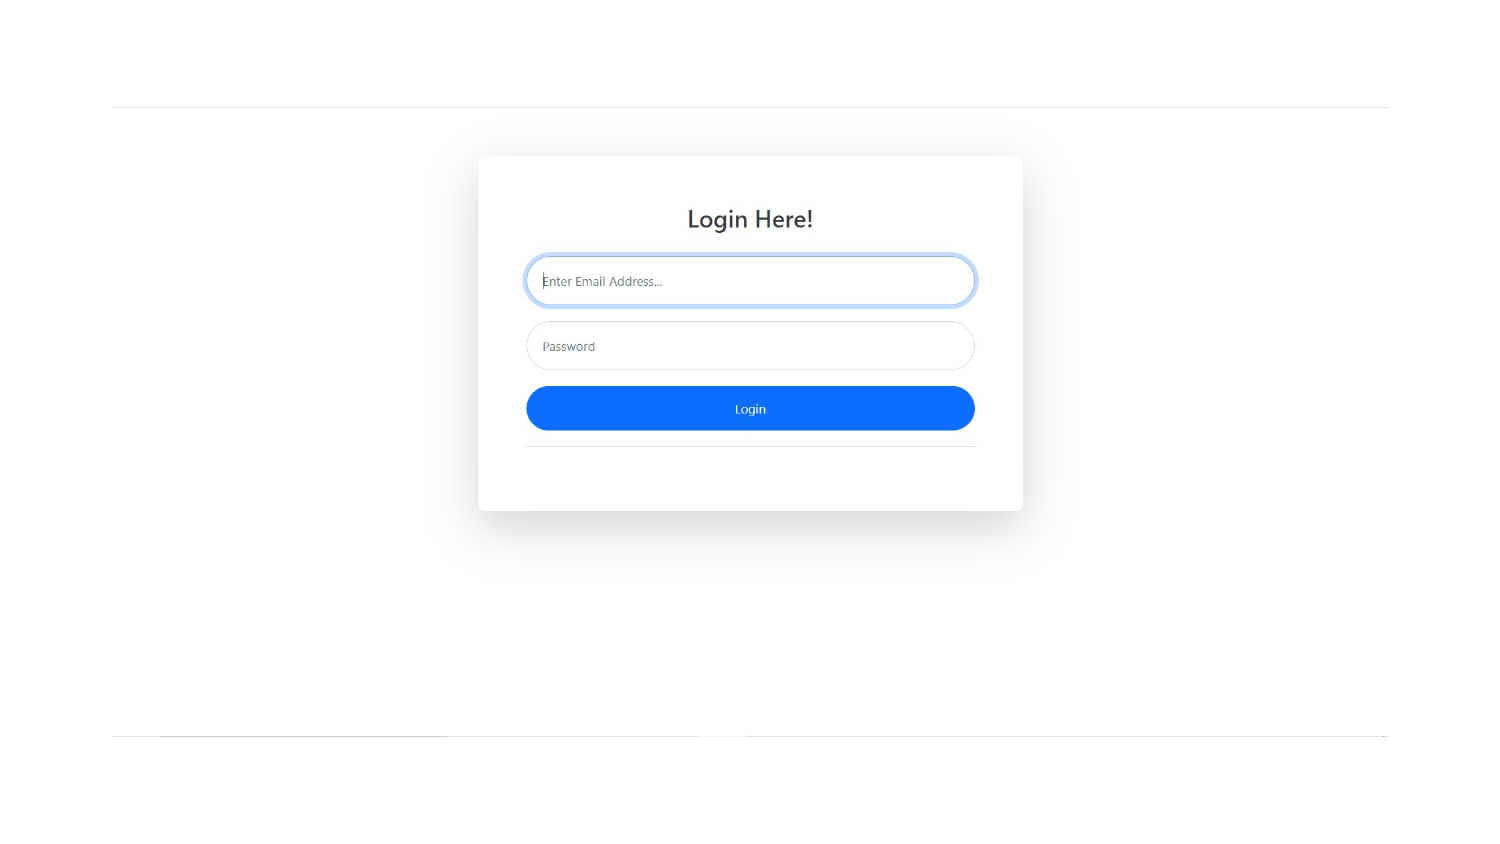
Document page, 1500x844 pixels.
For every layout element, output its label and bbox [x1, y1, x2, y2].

picture [112, 106, 1388, 737]
